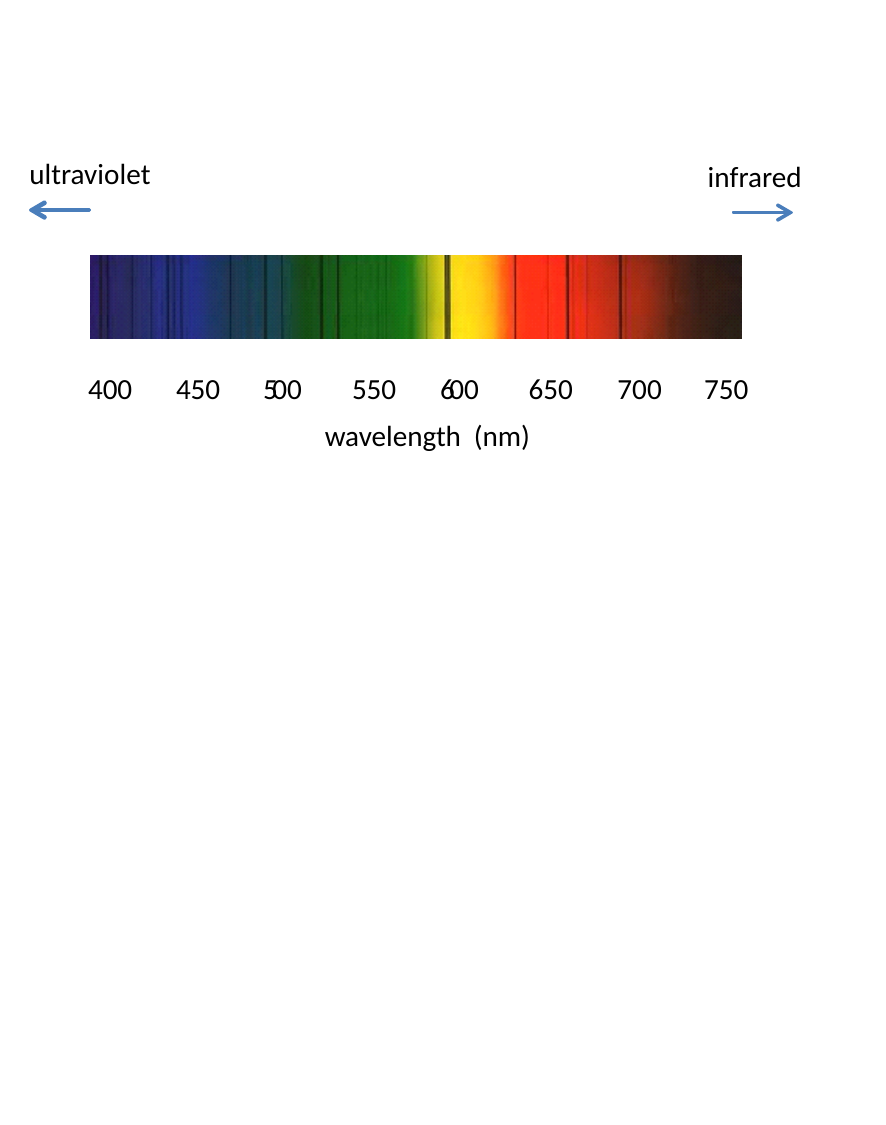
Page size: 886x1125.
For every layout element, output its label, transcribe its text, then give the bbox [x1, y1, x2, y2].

text_box [30, 202, 90, 219]
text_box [87, 370, 749, 453]
text_box [732, 204, 792, 221]
text_box ultraviolet [29, 155, 151, 191]
picture [90, 255, 742, 339]
text_box infrared [707, 158, 802, 194]
